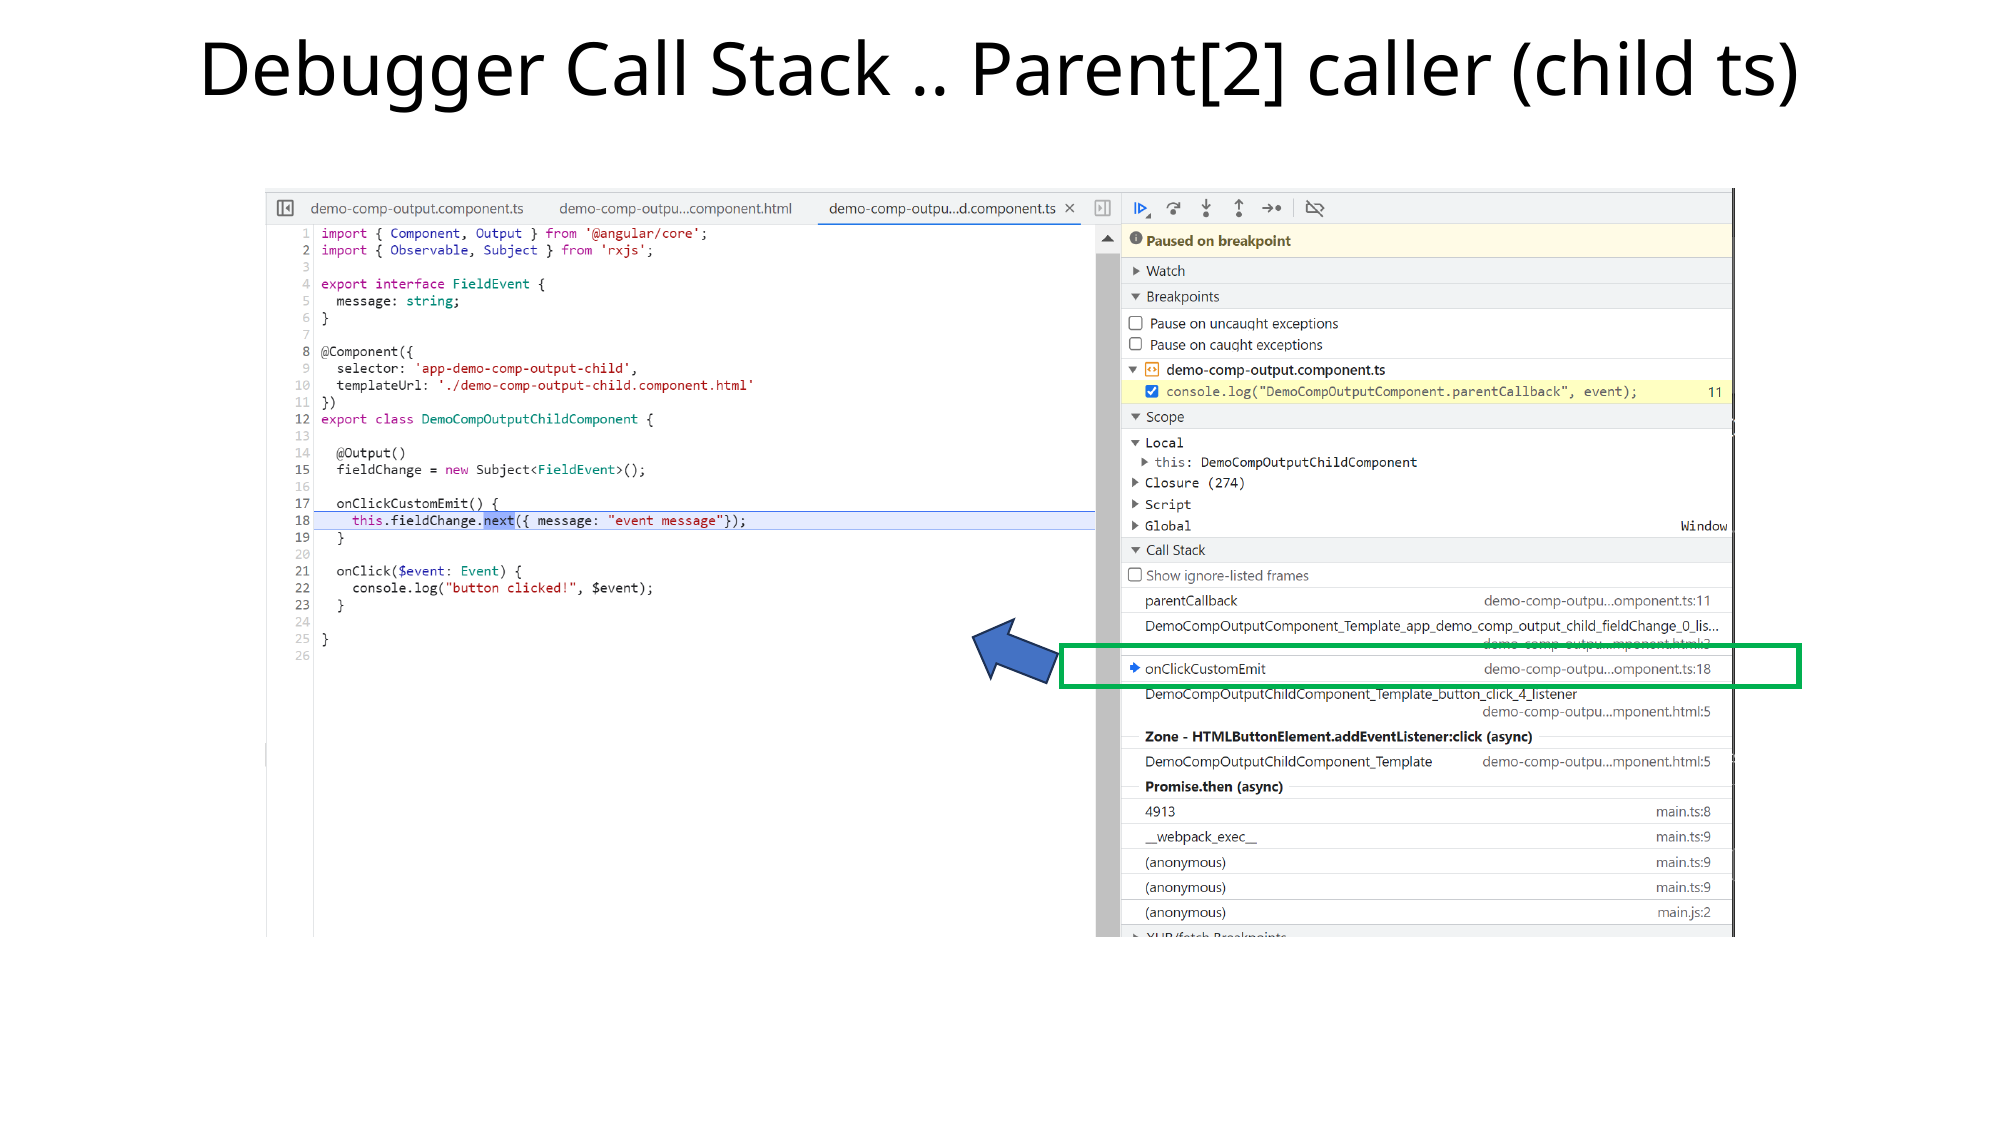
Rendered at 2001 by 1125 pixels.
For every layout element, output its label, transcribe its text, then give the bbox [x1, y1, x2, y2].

picture [265, 188, 1735, 937]
text_box [1735, 644, 1800, 688]
title Debugger Call Stack .. Parent[2] caller (child ts) [137, 0, 1863, 143]
